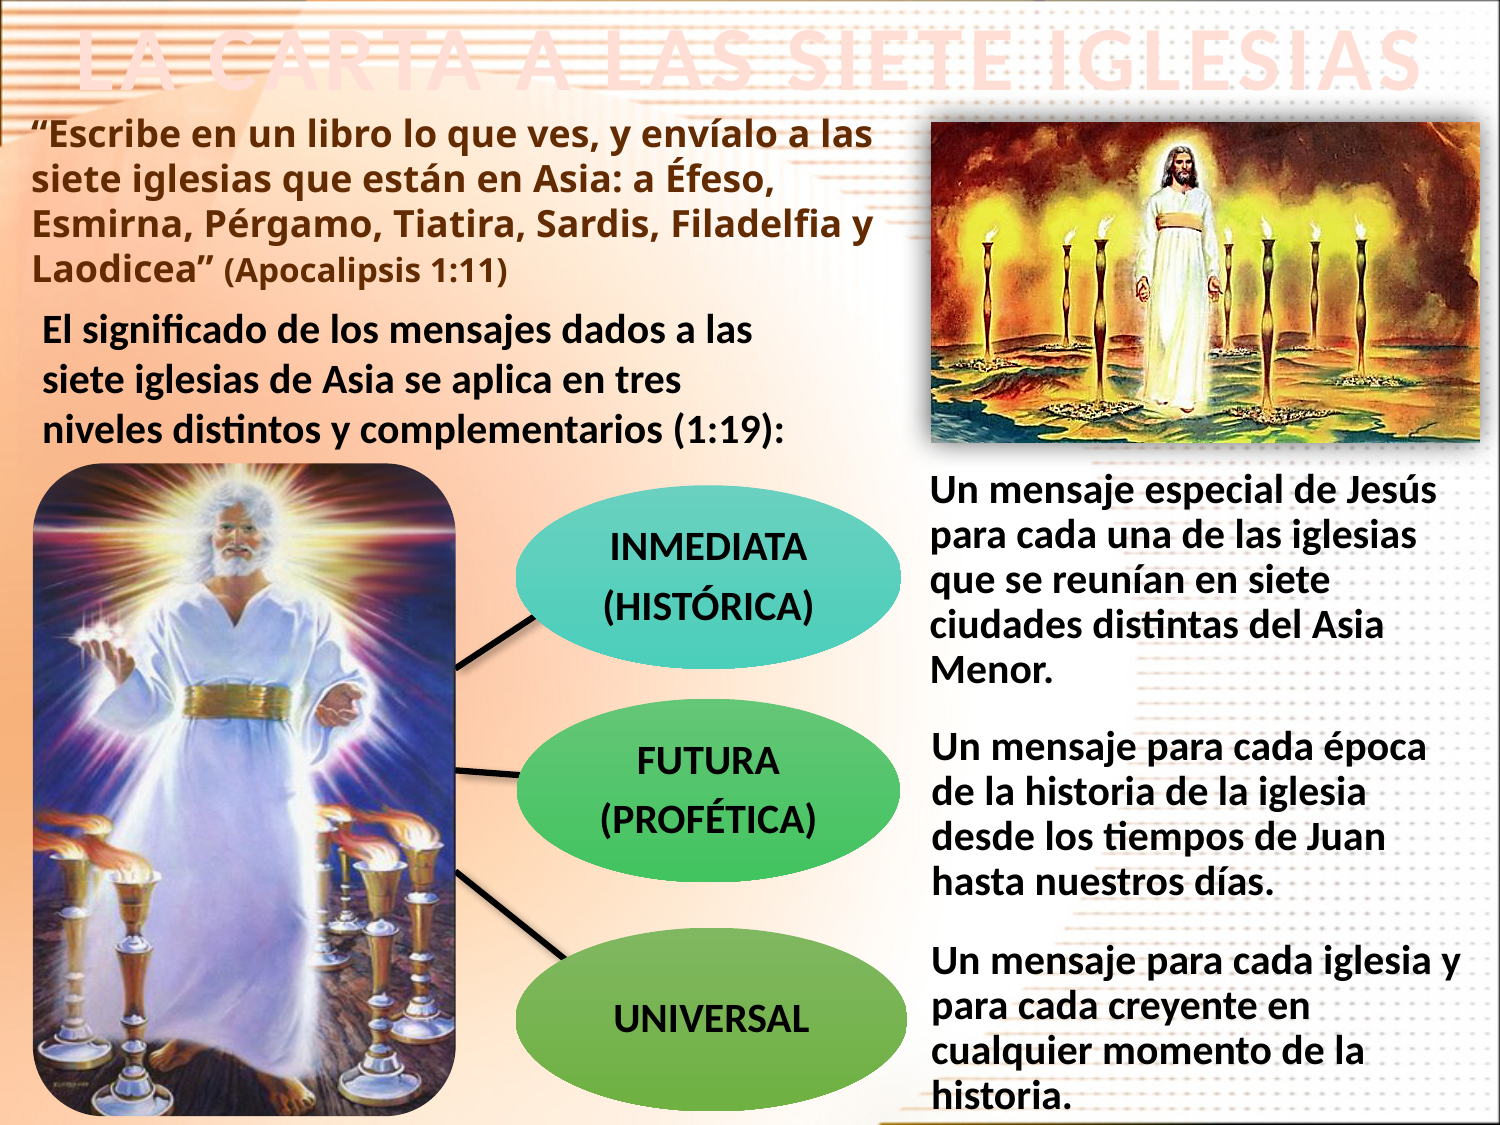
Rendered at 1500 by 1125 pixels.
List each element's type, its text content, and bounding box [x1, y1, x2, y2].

text_box FUTURA (PROFÉTICA) [517, 698, 900, 883]
text_box [456, 870, 566, 959]
text_box “Escribe en un libro lo que ves, y envíalo a las siete iglesias que están en Asia: a Éfeso, Esmirna, Pérgamo, Tiatira, Sardis, Filadelfia y Laodicea” (Apocalipsis 1:11) [16, 102, 908, 298]
text_box [456, 616, 535, 670]
text_box Un mensaje para cada época de la historia de la iglesia desde los tiempos de Juan hasta nuestros días. [931, 724, 1477, 905]
text_box INMEDIATA (HISTÓRICA) [515, 485, 902, 669]
text_box [32, 463, 456, 1117]
text_box Un mensaje para cada iglesia y para cada creyente en cualquier momento de la historia. [931, 938, 1480, 1119]
text_box El significado de los mensajes dados a las siete iglesias de Asia se aplica en tres niveles distintos y complementarios (1:19): [27, 293, 805, 459]
text_box LA CARTA A LAS SIETE IGLESIAS [0, 0, 1500, 117]
text_box [456, 768, 520, 777]
text_box UNIVERSAL [515, 927, 908, 1112]
text_box Un mensaje especial de Jesús para cada una de las iglesias que se reunían en siete ciudades distintas del Asia Menor. [929, 467, 1478, 693]
picture [0, 117, 1500, 1125]
